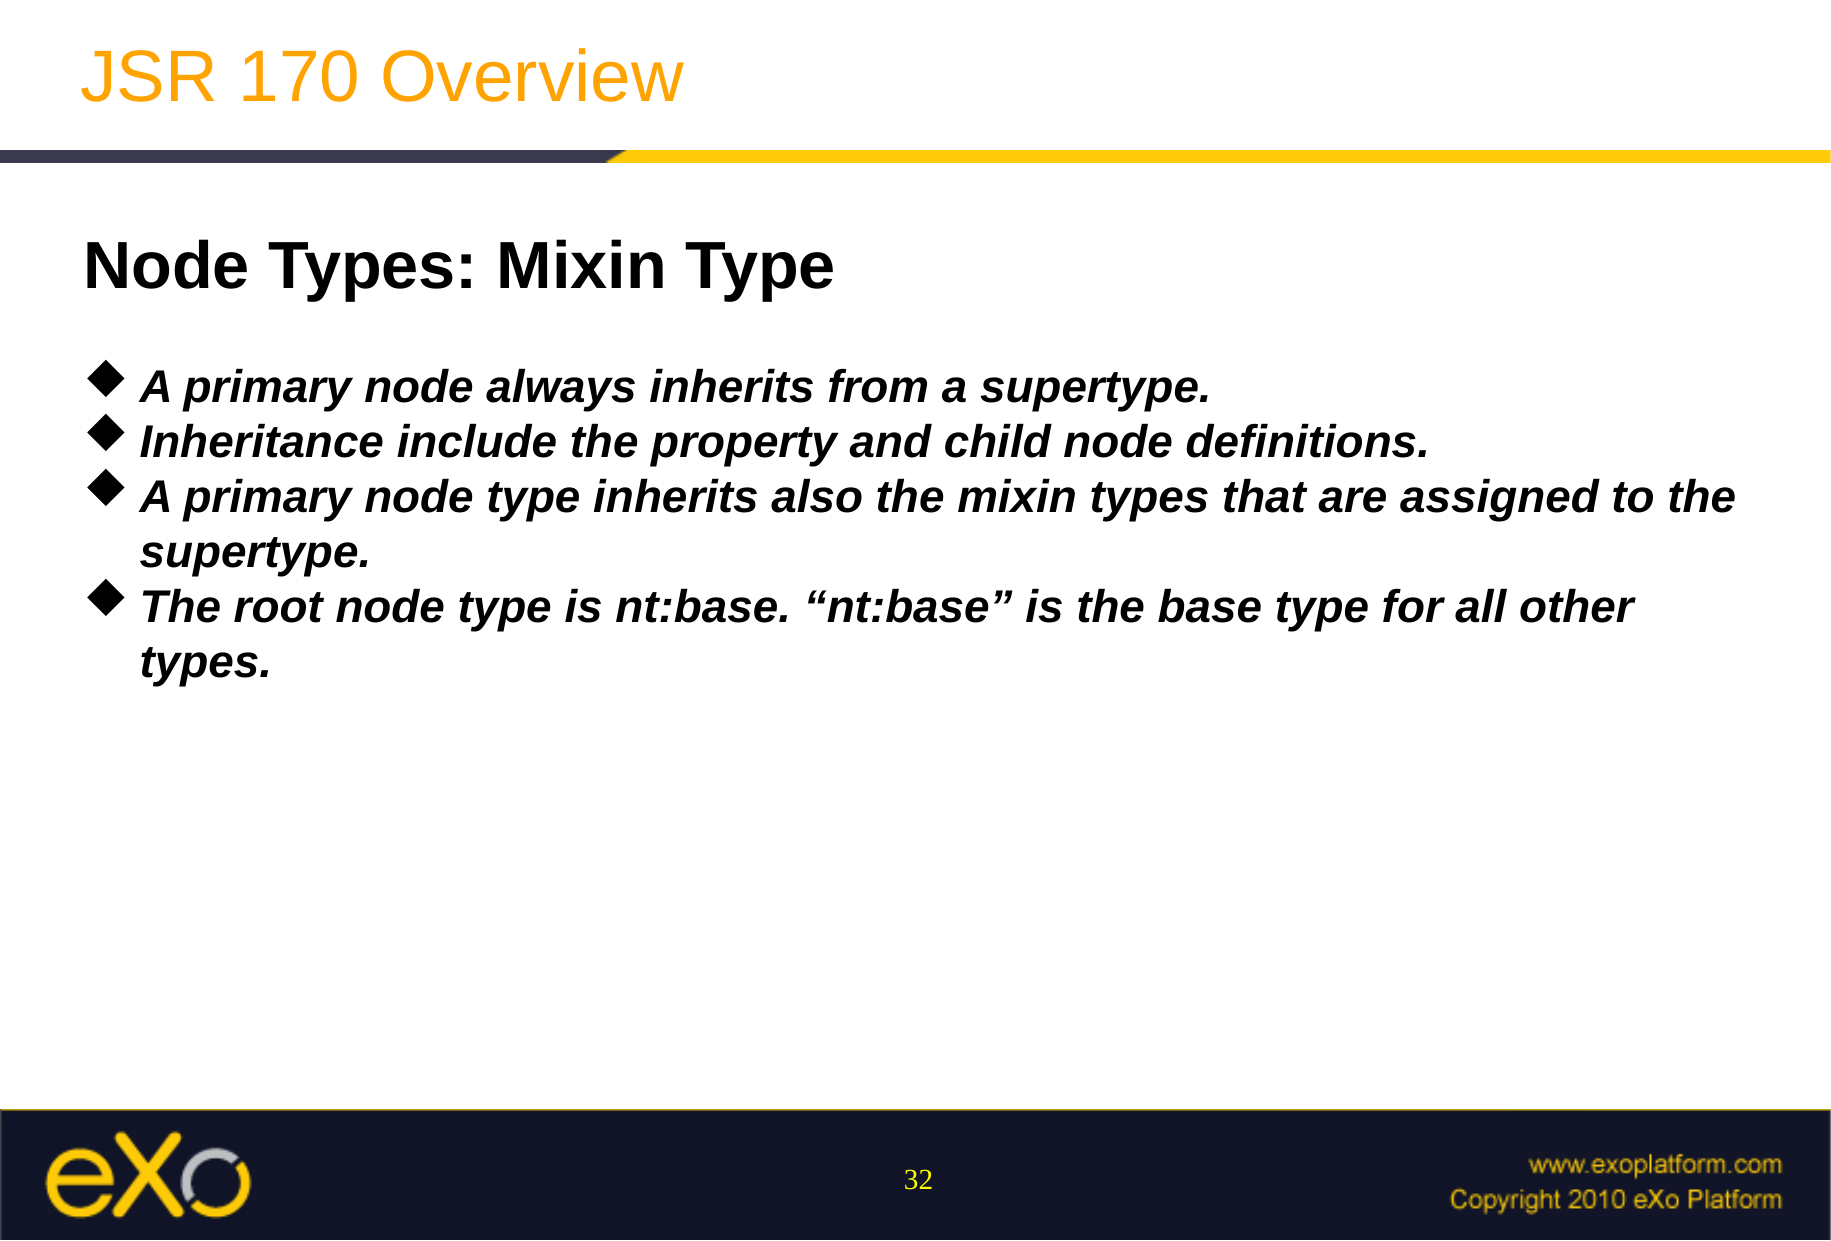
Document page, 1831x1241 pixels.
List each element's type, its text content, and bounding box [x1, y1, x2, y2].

picture [0, 150, 1831, 163]
text_box JSR 170 Overview [80, 41, 1751, 117]
picture [0, 1109, 1831, 1240]
text_box Node Types: Mixin Type A primary node always inherits from a supertype. Inheritance include the property and child node definitions. A primary node type inherits also the mixin types that are assigned to the supertype. The root node type is nt:base. “nt:base” is the base type for all other types. [83, 221, 1754, 1057]
